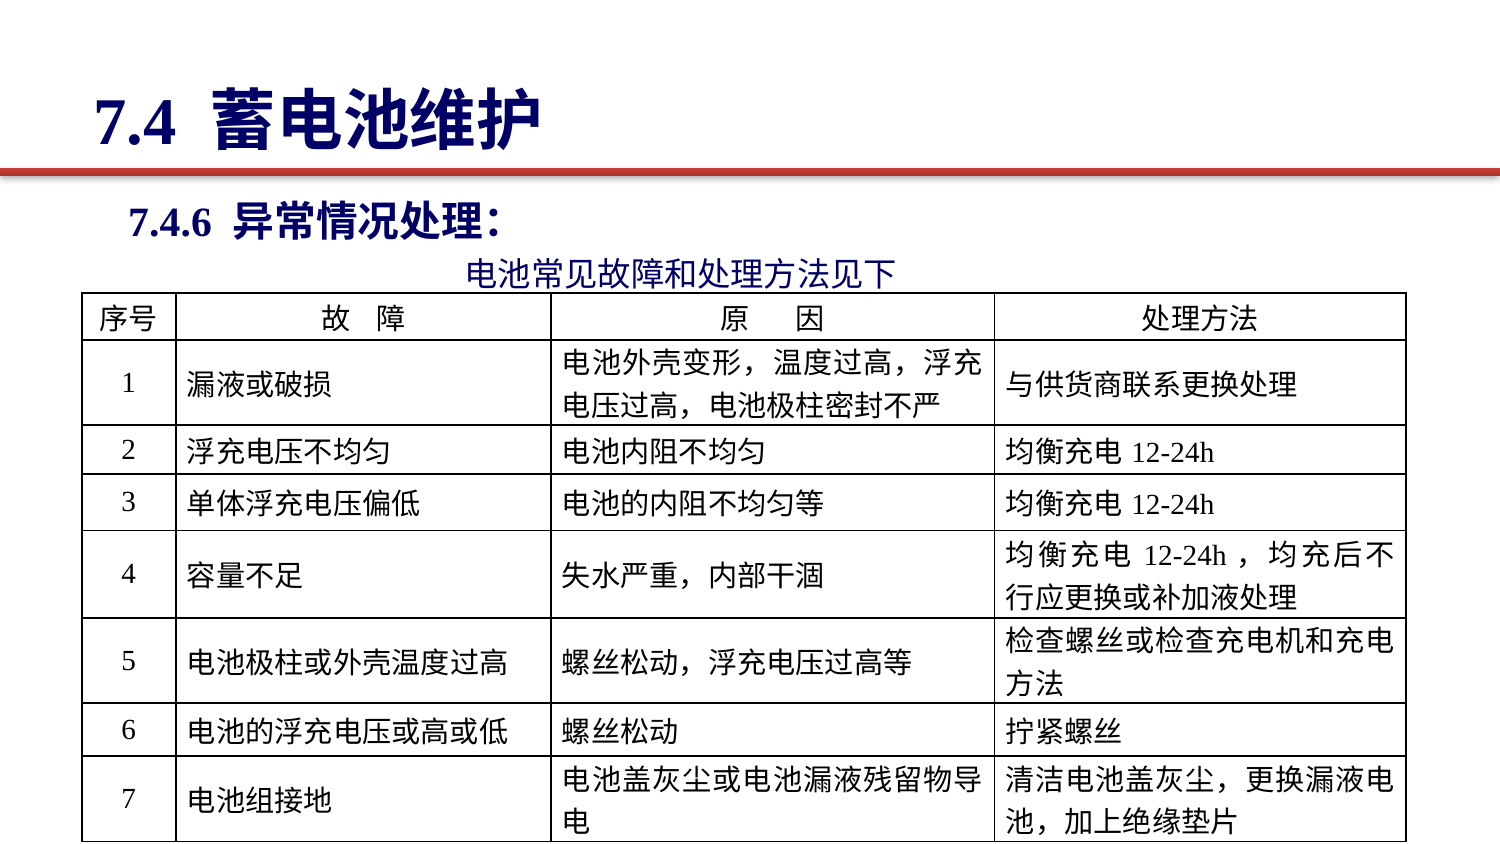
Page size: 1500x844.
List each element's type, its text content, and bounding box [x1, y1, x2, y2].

table_cell 电池盖灰尘或电池漏液残留物导电 [552, 757, 994, 841]
table_cell 容量不足 [177, 531, 550, 617]
table_cell 螺丝松动，浮充电压过高等 [552, 619, 994, 702]
table_cell 浮充电压不均匀 [177, 426, 550, 473]
table_header 原 因 [552, 294, 994, 339]
table_cell 6 [83, 704, 175, 755]
table_cell 均衡充电12-24h，均充后不行应更换或补加液处理 [995, 531, 1405, 617]
table_cell 电池的内阻不均匀等 [552, 475, 994, 530]
table_header 故 障 [177, 294, 550, 339]
table_cell 失水严重，内部干涸 [552, 531, 994, 617]
table_cell 均衡充电12-24h [995, 426, 1405, 473]
table_cell 均衡充电12-24h [995, 475, 1405, 530]
table_header 处理方法 [995, 294, 1405, 339]
table_cell 检查螺丝或检查充电机和充电方法 [995, 619, 1405, 702]
table_cell 2 [83, 426, 175, 473]
table_cell 单体浮充电压偏低 [177, 475, 550, 530]
table_cell 螺丝松动 [552, 704, 994, 755]
table_cell 电池外壳变形，温度过高，浮充电压过高，电池极柱密封不严 [552, 341, 994, 424]
table_cell 电池的浮充电压或高或低 [177, 704, 550, 755]
table_cell 清洁电池盖灰尘，更换漏液电池，加上绝缘垫片 [995, 757, 1405, 841]
table_cell 漏液或破损 [177, 341, 550, 424]
text_box 7.4 蓄电池维护 [0, 70, 559, 166]
table_cell 电池极柱或外壳温度过高 [177, 619, 550, 702]
table_cell 3 [83, 475, 175, 530]
table_cell 电池组接地 [177, 757, 550, 841]
table_cell 7 [83, 757, 175, 841]
table_cell 1 [83, 341, 175, 424]
text_box 7.4.6 异常情况处理： [102, 187, 540, 253]
table_cell 与供货商联系更换处理 [995, 341, 1405, 424]
table_cell 电池内阻不均匀 [552, 426, 994, 473]
table_cell 4 [83, 531, 175, 617]
text_box [0, 168, 1500, 176]
table_cell 拧紧螺丝 [995, 704, 1405, 755]
table_header 序号 [83, 294, 175, 339]
table_cell 5 [83, 619, 175, 702]
text_box 电池常见故障和处理方法见下 [449, 246, 912, 301]
